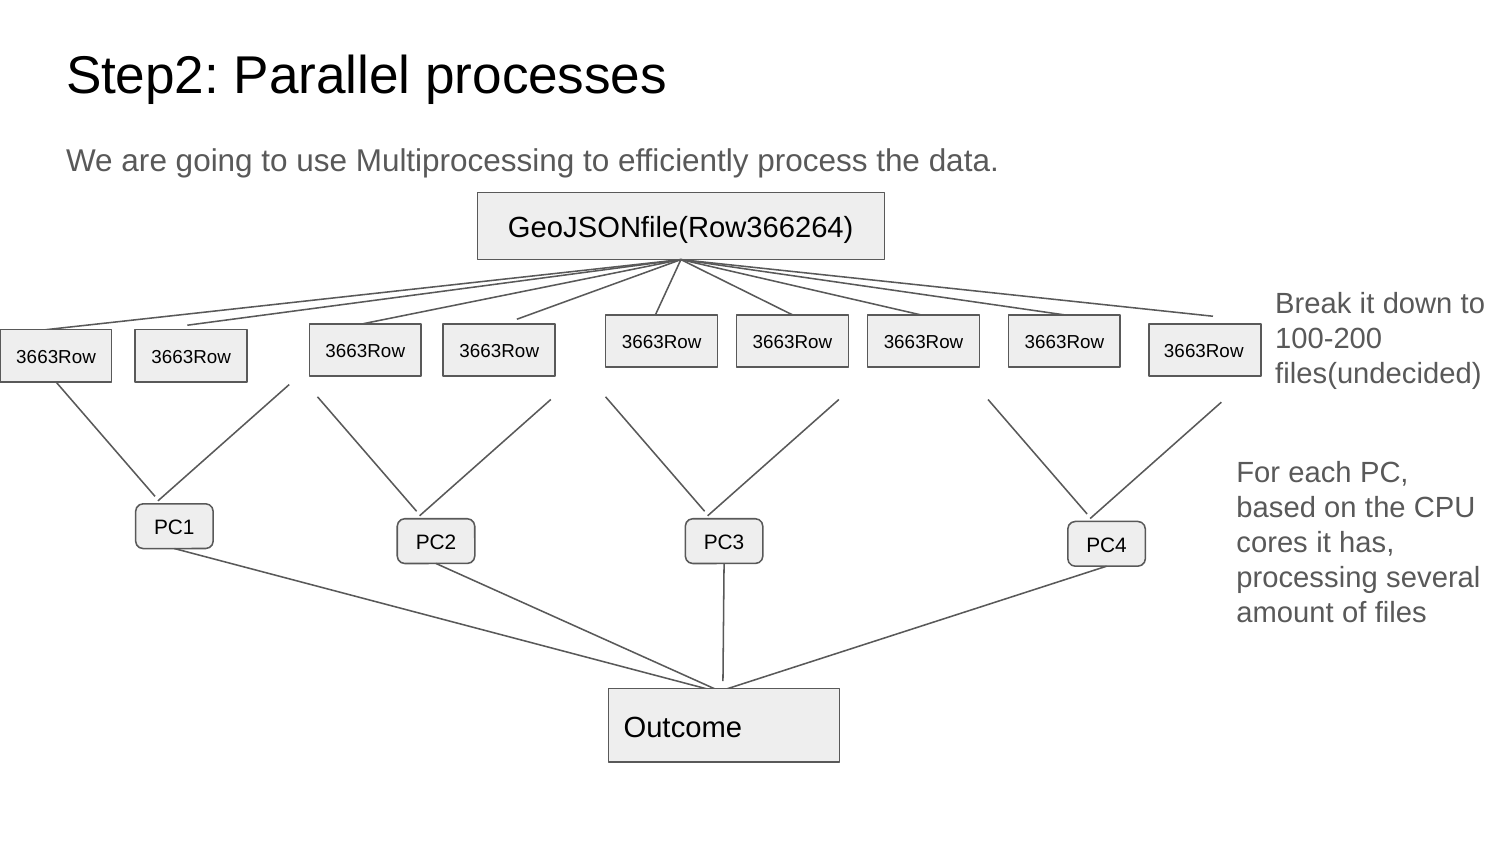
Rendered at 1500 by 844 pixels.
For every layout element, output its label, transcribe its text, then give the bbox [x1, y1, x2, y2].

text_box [157, 384, 290, 502]
text_box PC3 [685, 521, 763, 564]
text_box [174, 548, 724, 694]
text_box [1065, 259, 1214, 317]
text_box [1089, 402, 1222, 519]
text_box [605, 396, 705, 512]
text_box 3663Row [1149, 323, 1260, 376]
text_box GeoJSONfile(Row366264) [477, 192, 885, 257]
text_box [987, 399, 1088, 515]
text_box PC4 [1067, 523, 1146, 567]
text_box 3663Row [867, 326, 980, 367]
list We are going to use Multiprocessing to efficiently process the data. [51, 119, 1449, 193]
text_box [680, 259, 1065, 315]
text_box PC2 [397, 521, 475, 546]
text_box 3663Row [135, 338, 247, 382]
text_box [707, 399, 840, 517]
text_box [45, 259, 682, 330]
text_box Break it down to 100-200 files(undecided) [1260, 269, 1500, 405]
text_box 3663Row [736, 327, 849, 367]
text_box 3663Row [309, 338, 422, 376]
text_box For each PC, based on the CPU cores it has, processing several amount of files [1221, 438, 1500, 643]
text_box Outcome [608, 697, 840, 762]
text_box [516, 259, 677, 320]
text_box PC1 [135, 505, 214, 549]
text_box 3663Row [605, 327, 718, 367]
text_box 3663Row [443, 338, 555, 376]
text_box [727, 566, 1107, 689]
title Step2: Parallel processes [51, 25, 1449, 119]
text_box 3663Row [0, 329, 112, 382]
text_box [435, 563, 724, 694]
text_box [419, 399, 552, 517]
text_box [317, 396, 417, 512]
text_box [55, 381, 156, 497]
text_box 3663Row [1008, 326, 1121, 367]
